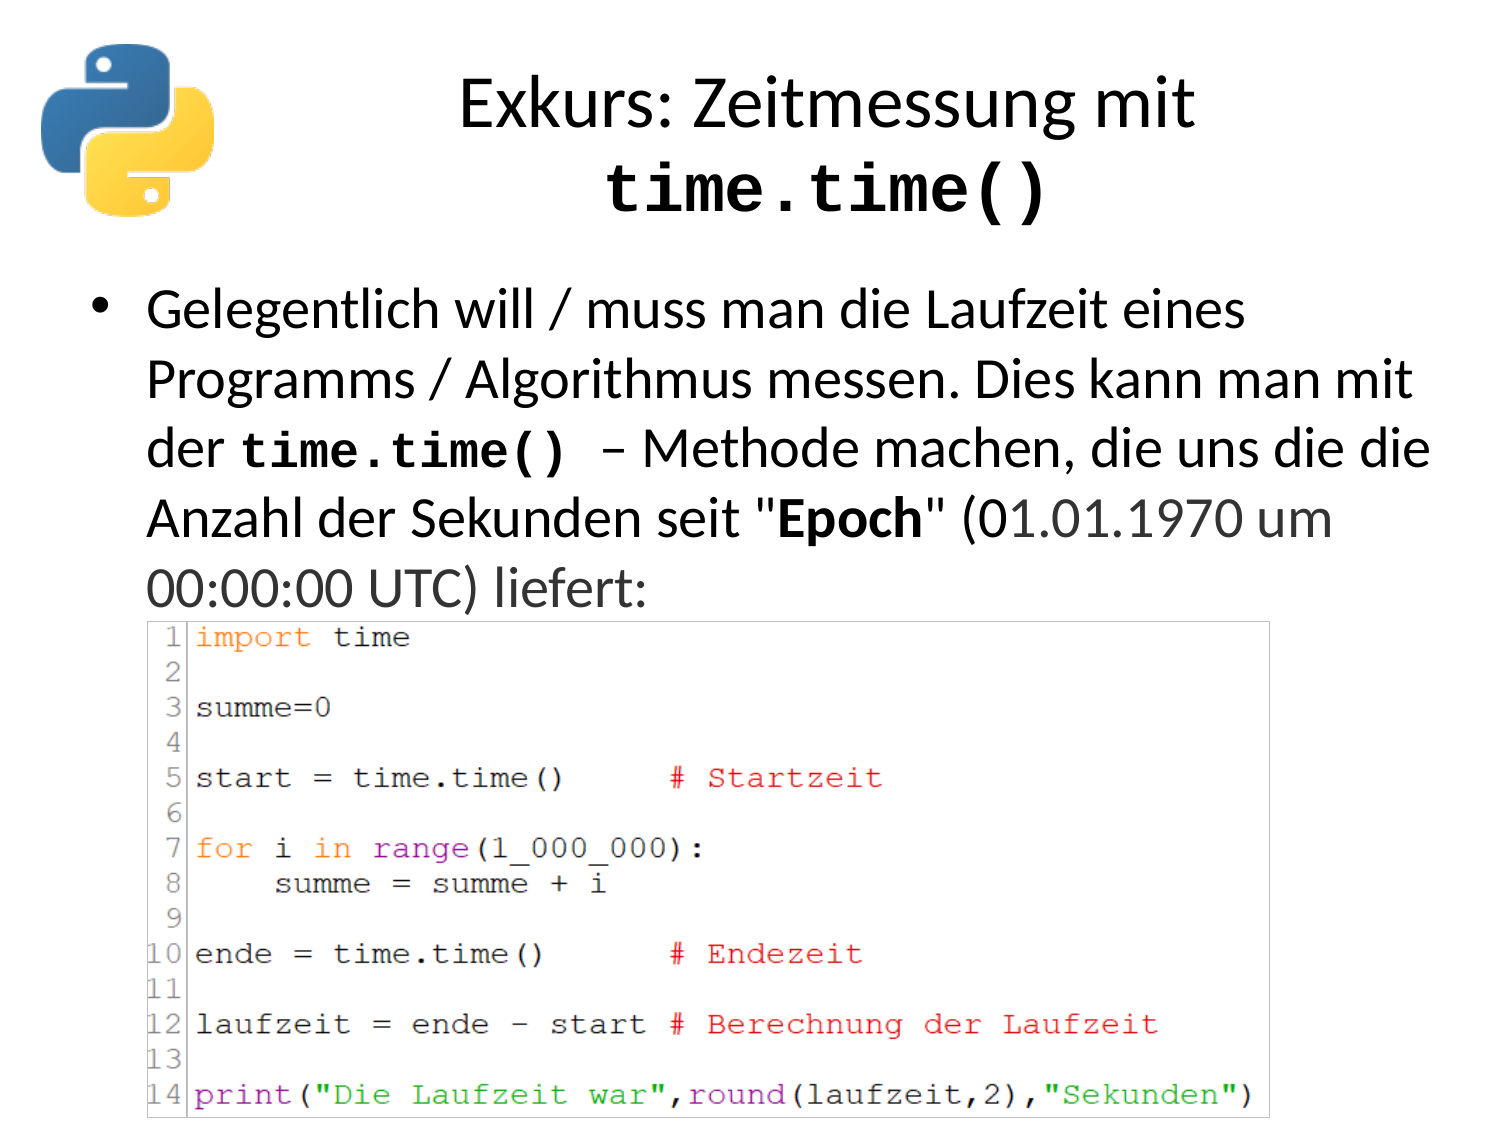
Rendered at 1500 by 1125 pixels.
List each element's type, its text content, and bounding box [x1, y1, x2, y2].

picture [41, 44, 214, 217]
title Exkurs: Zeitmessung mit time.time() [230, 45, 1425, 233]
list Gelegentlich will / muss man die Laufzeit eines Programms / Algorithmus messen. Dies kann man mit der time.time() – Methode machen, die uns die die Anzahl der Sekunden seit "Epoch" (01.01.1970 um 00:00:00 UTC) liefert: [75, 262, 1459, 1005]
picture [147, 621, 1270, 1118]
